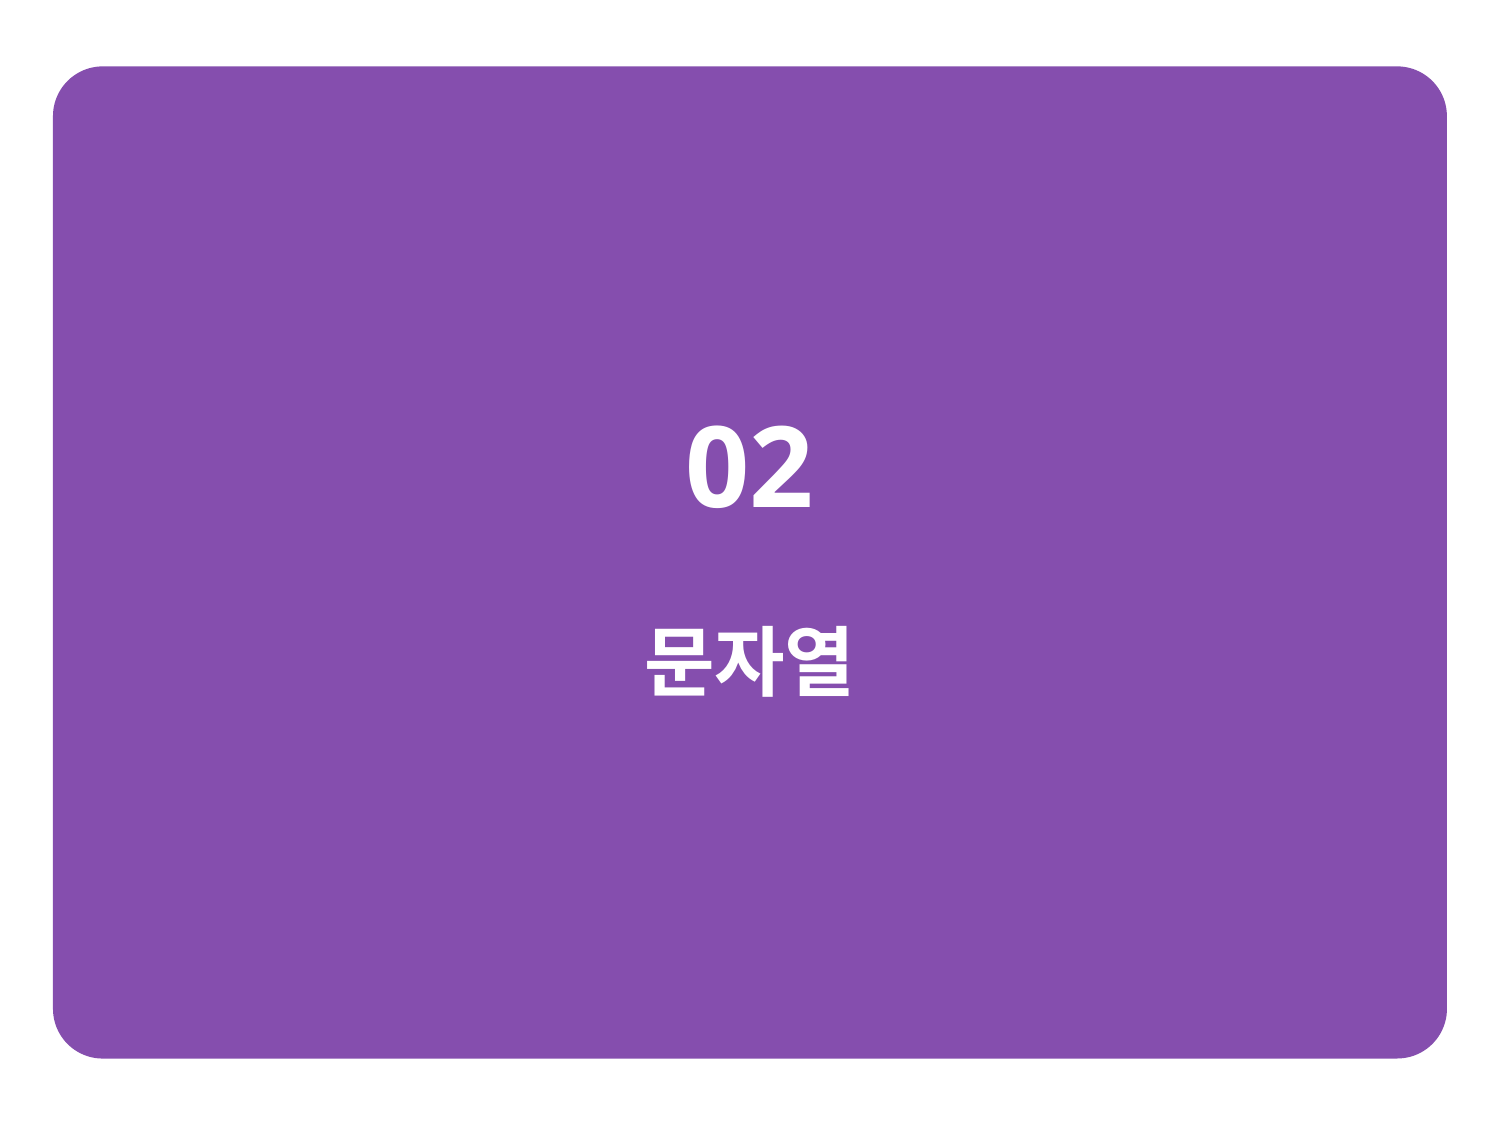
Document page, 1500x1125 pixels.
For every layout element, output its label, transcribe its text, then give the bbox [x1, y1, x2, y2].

list 문자열 [118, 559, 1382, 714]
list 02 [118, 385, 1382, 540]
